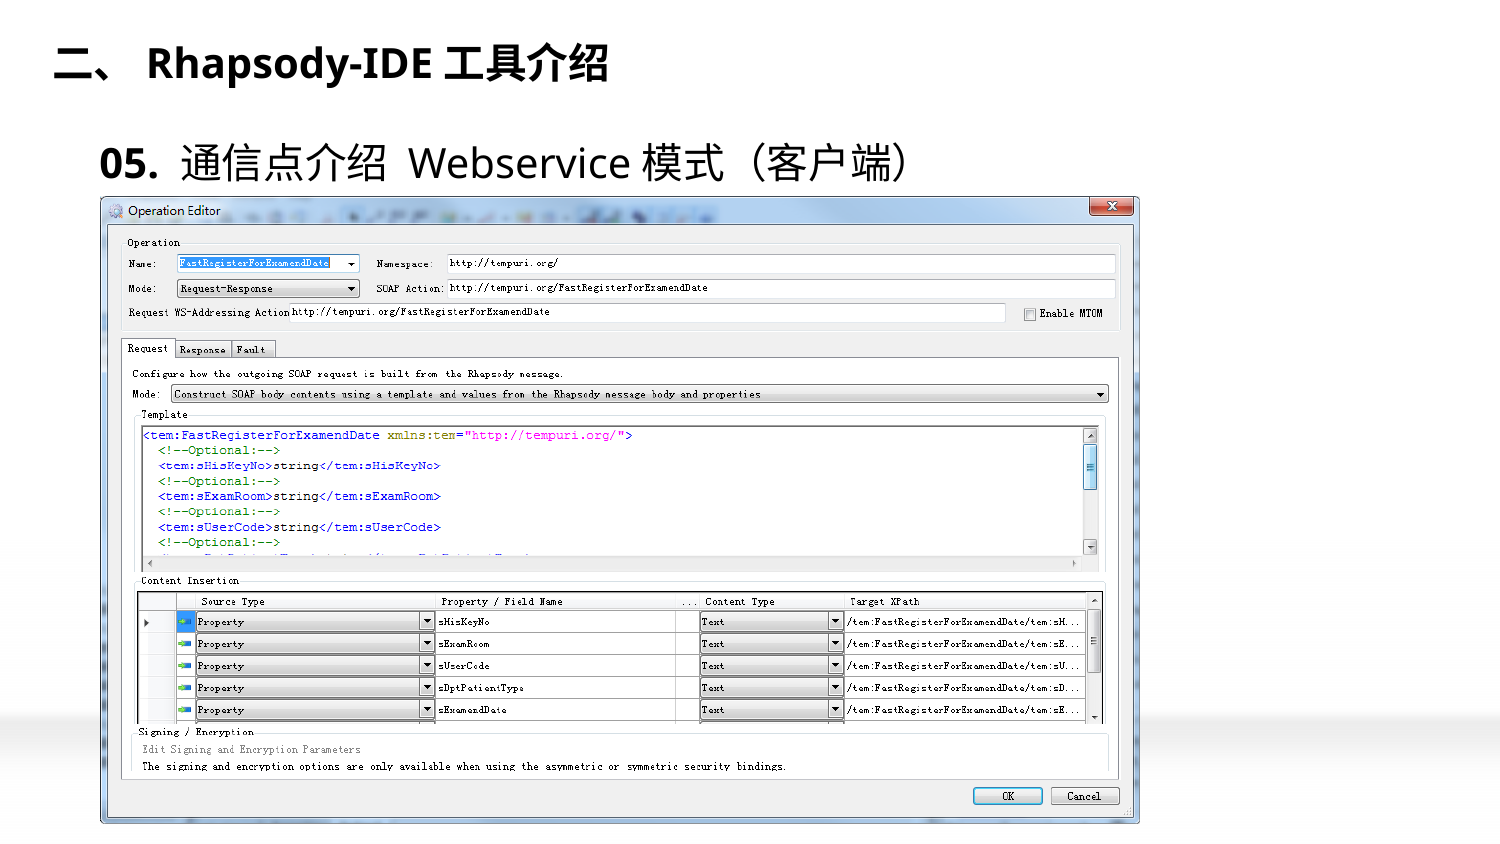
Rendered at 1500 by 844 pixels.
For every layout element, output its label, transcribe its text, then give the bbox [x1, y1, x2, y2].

picture [0, 196, 1500, 844]
title 二、Rhapsody-IDE工具介绍 05. 通信点介绍 Webservice模式（客户端） [37, 29, 1388, 824]
